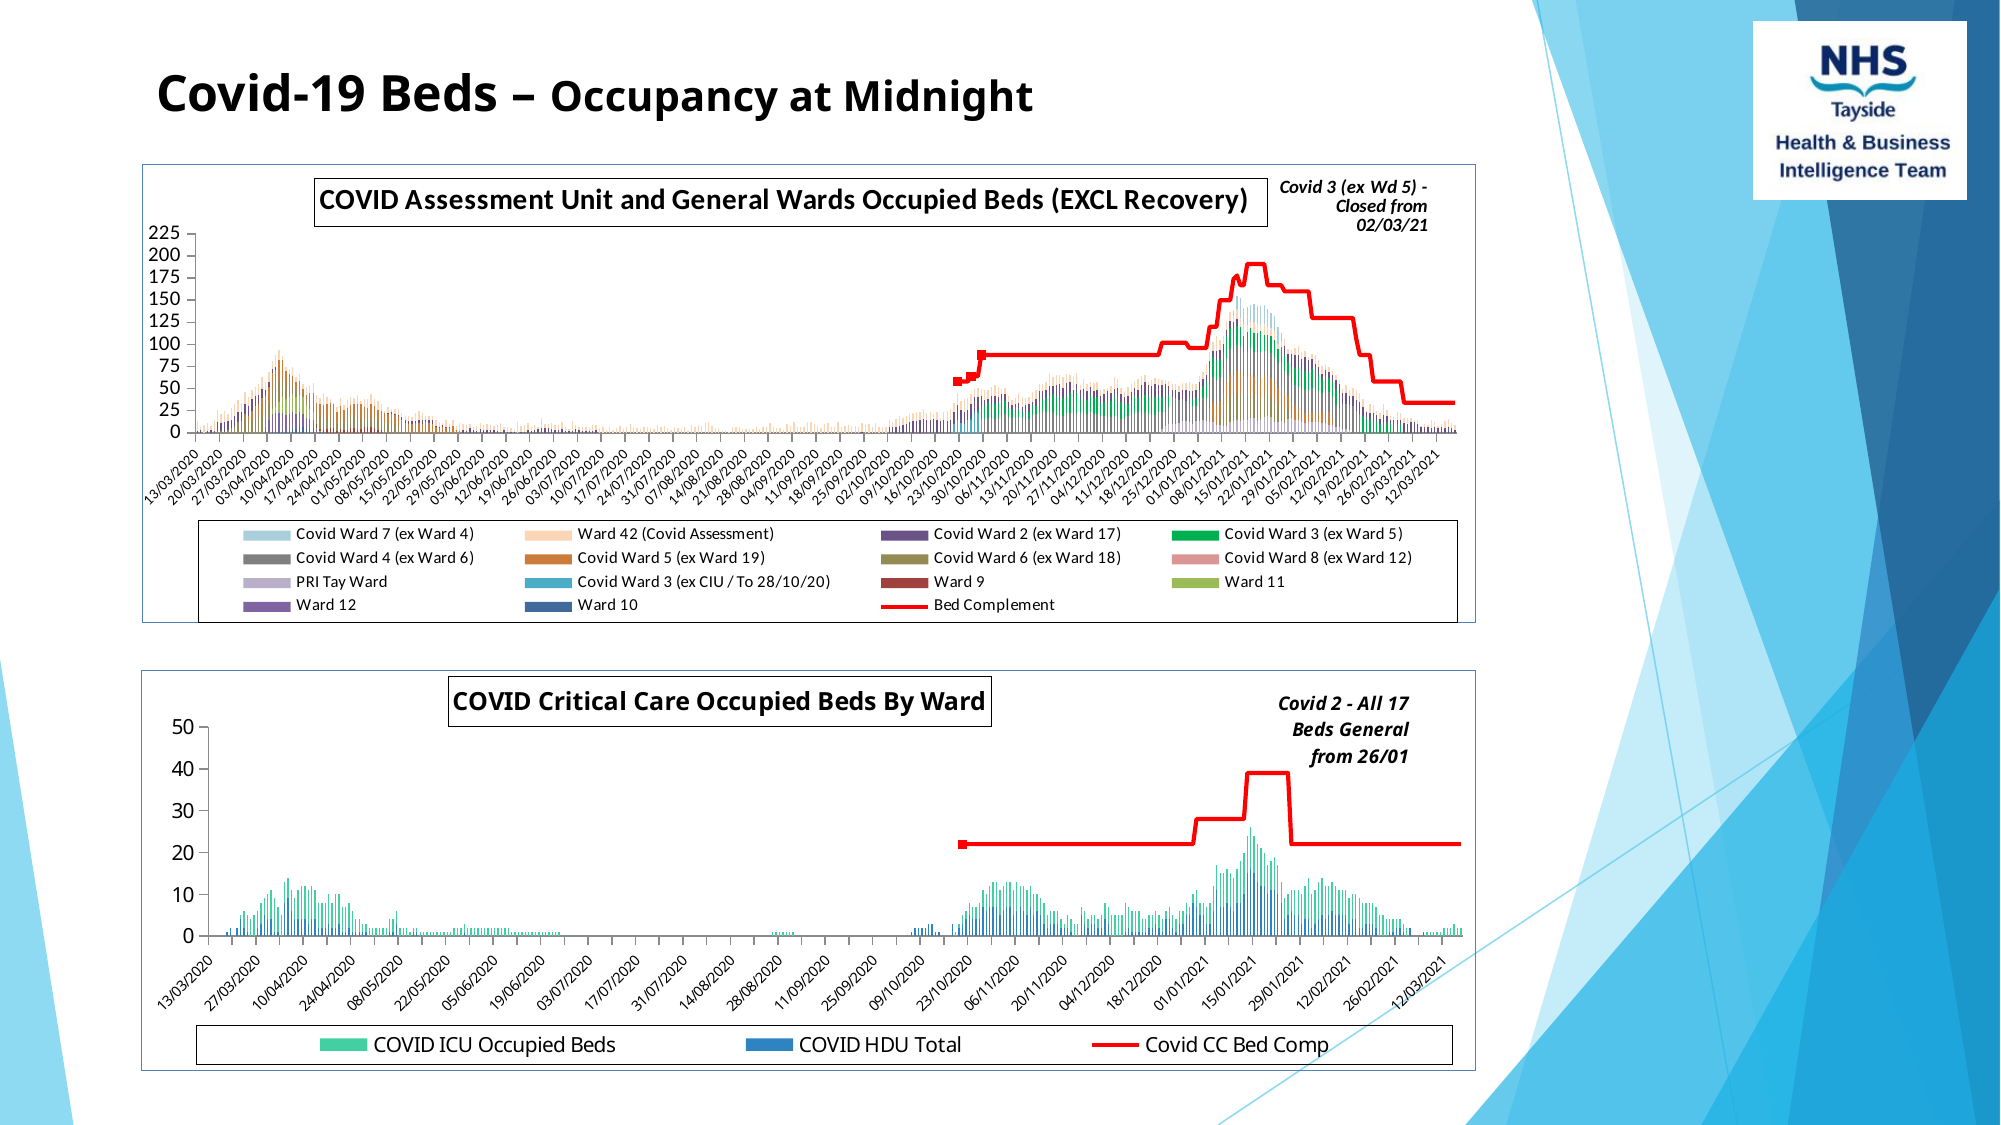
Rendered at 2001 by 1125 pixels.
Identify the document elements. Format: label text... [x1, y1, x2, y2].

picture [1753, 21, 1967, 200]
chart [141, 669, 1476, 1071]
text_box Covid-19 Beds – Occupancy at Midnight [141, 54, 1563, 930]
chart [141, 163, 1476, 623]
